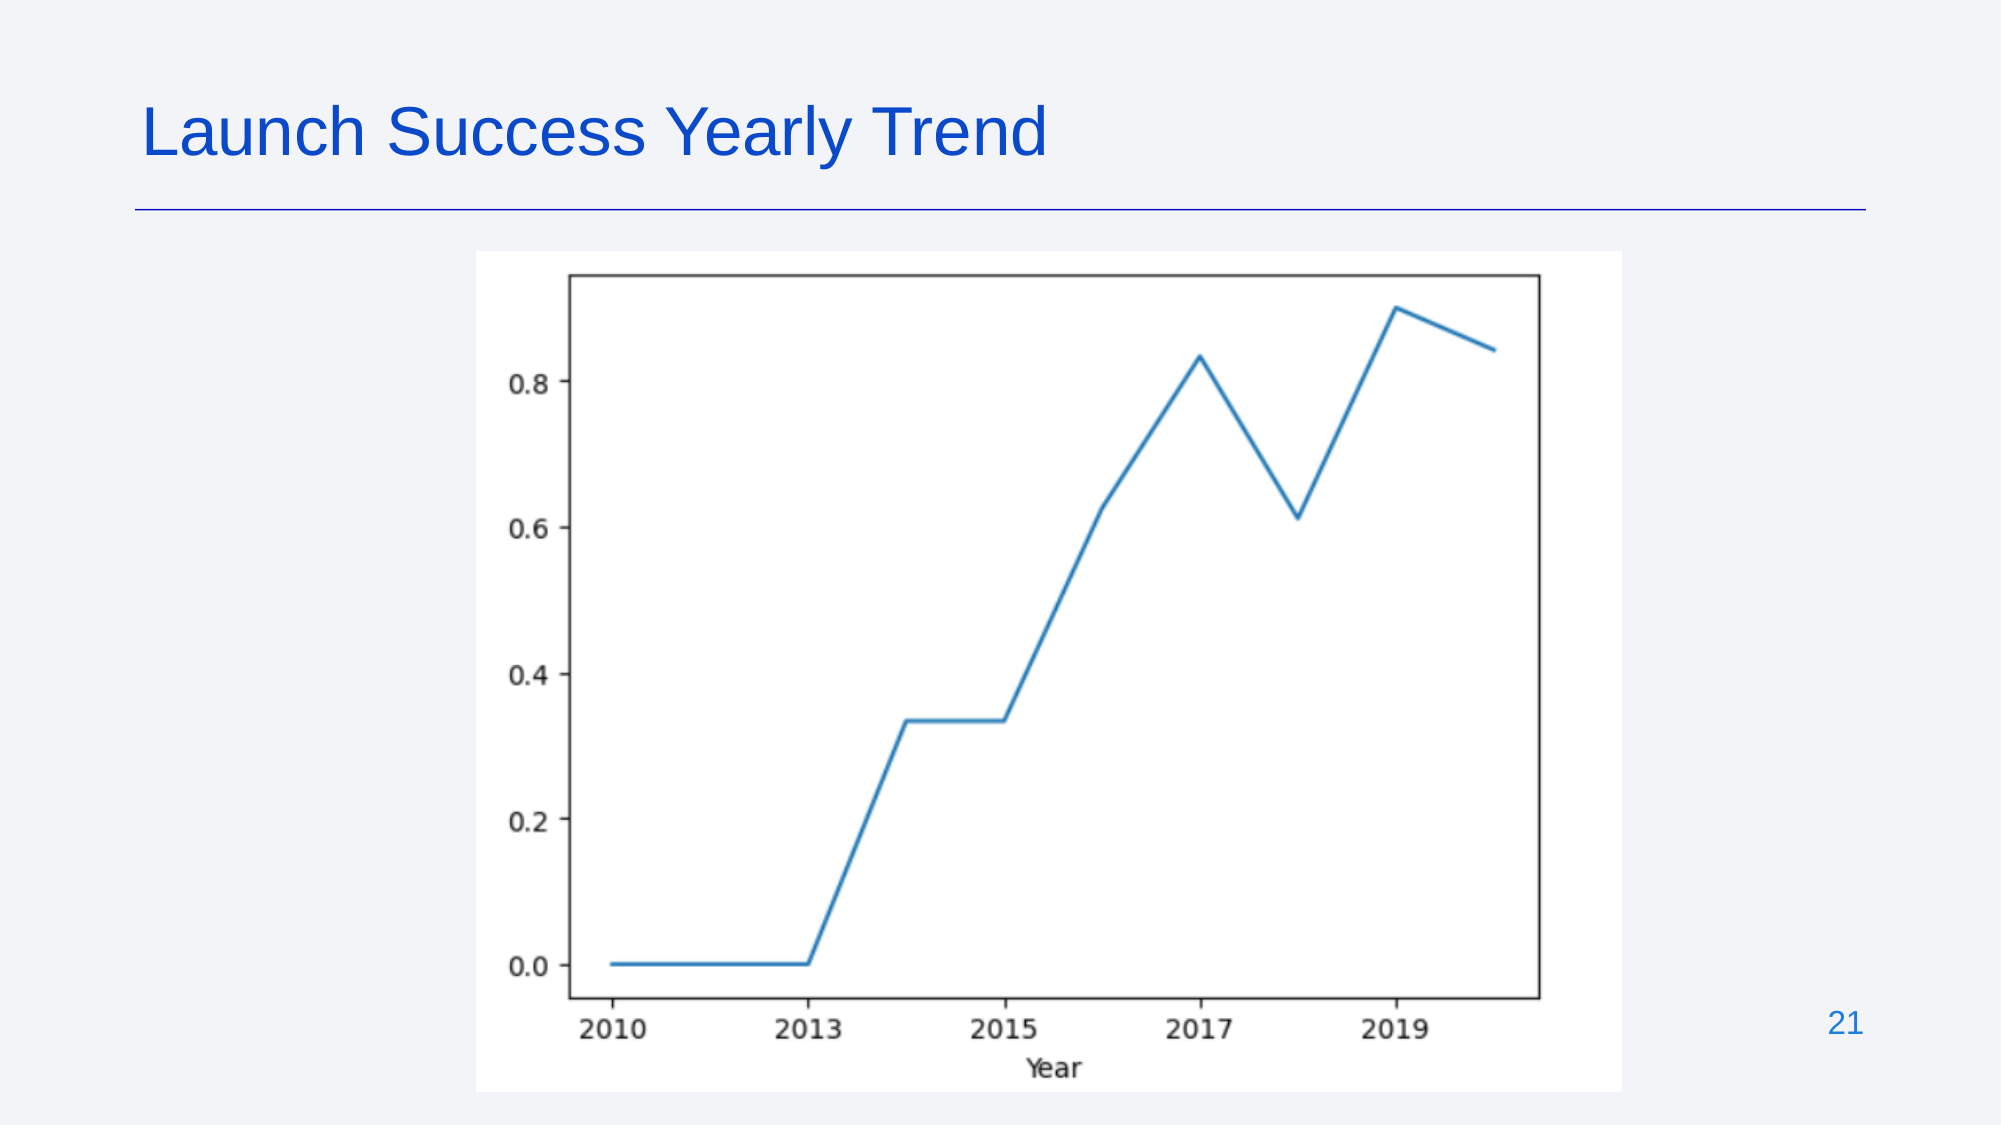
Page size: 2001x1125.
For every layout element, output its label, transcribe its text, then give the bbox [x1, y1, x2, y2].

slide_number ‹#› [1626, 988, 1880, 1055]
picture [0, 0, 2001, 1125]
text_box Launch Success Yearly Trend [126, 88, 1852, 179]
